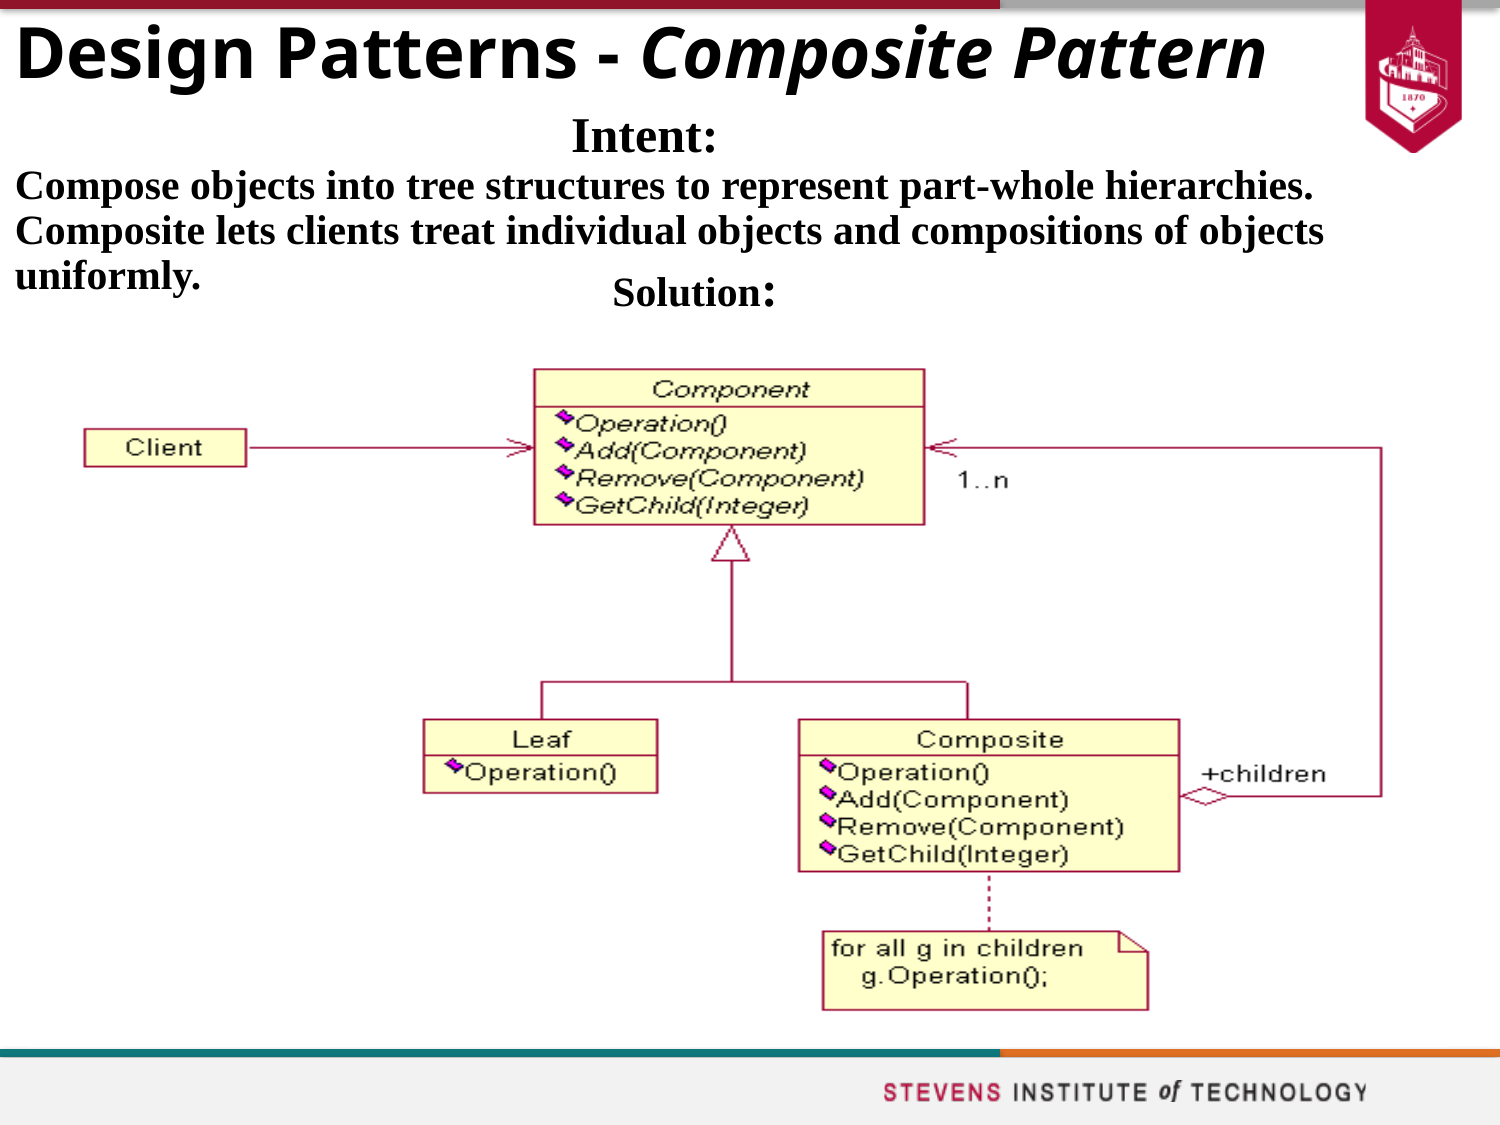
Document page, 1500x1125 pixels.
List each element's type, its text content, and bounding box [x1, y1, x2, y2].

text_box Solution: [41, 255, 1500, 325]
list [29, 325, 1448, 1048]
text_box Intent: Compose objects into tree structures to represent part-whole hierarchies. Composite lets clients treat individual objects and compositions of objects uniformly. [0, 101, 1500, 306]
title Design Patterns - Composite Pattern [0, 0, 1489, 101]
